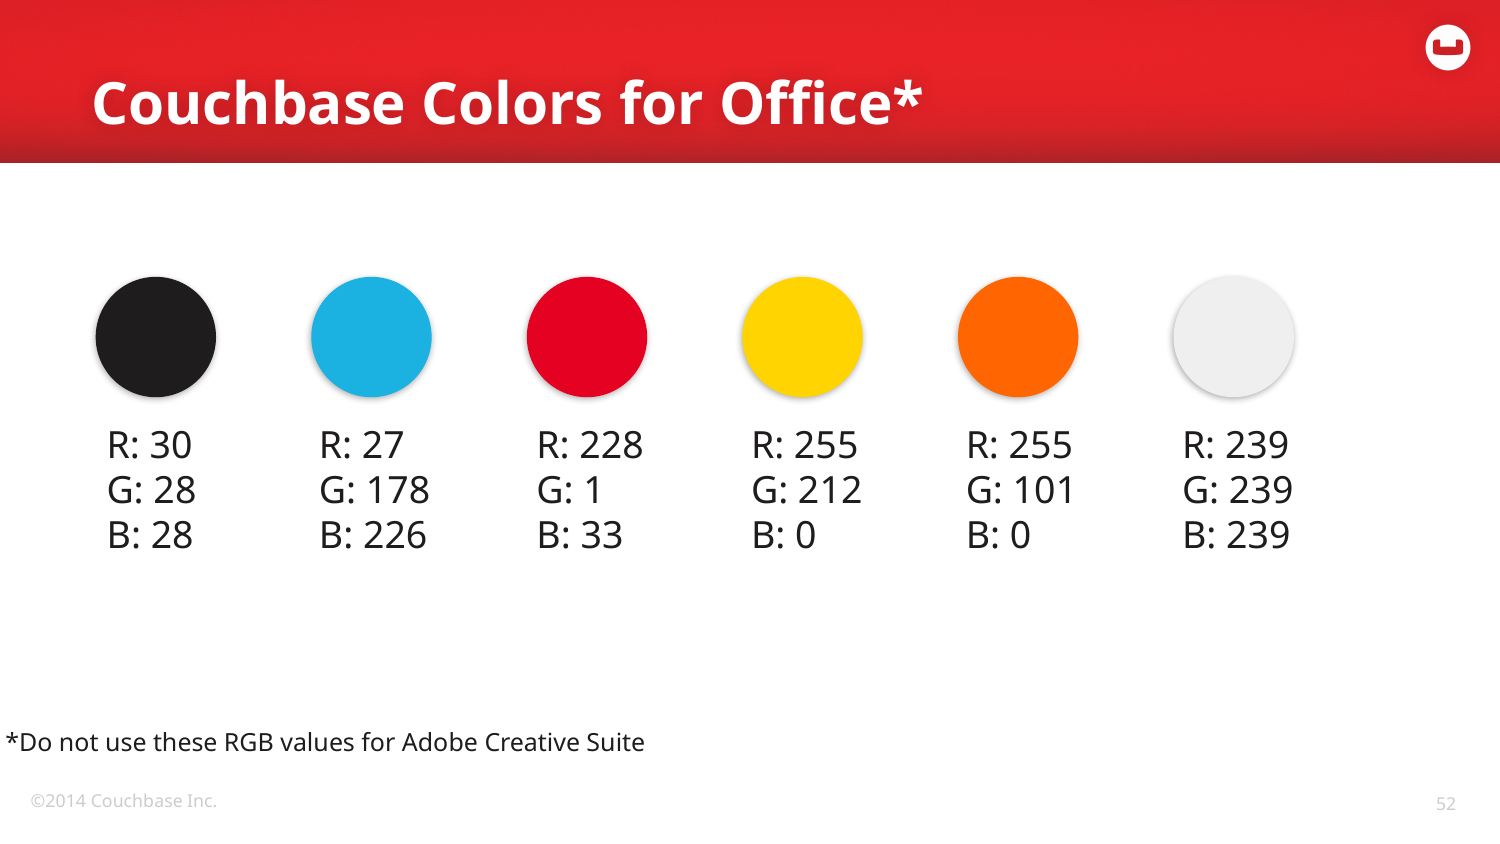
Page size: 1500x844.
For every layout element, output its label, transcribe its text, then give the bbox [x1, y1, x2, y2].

slide_number 52 [1350, 782, 1472, 827]
text_box R: 228 G: 1 B: 33 [521, 414, 659, 564]
text_box [741, 276, 864, 398]
text_box R: 30 G: 28 B: 28 [91, 414, 212, 564]
text_box R: 239 G: 239 B: 239 [1167, 414, 1309, 564]
text_box [310, 276, 433, 398]
text_box [957, 276, 1080, 398]
text_box R: 255 G: 212 B: 0 [736, 414, 878, 564]
text_box R: 255 G: 101 B: 0 [951, 414, 1092, 564]
text_box R: 27 G: 178 B: 226 [304, 414, 446, 564]
text_box *Do not use these RGB values for Adobe Creative Suite [0, 718, 668, 764]
text_box [94, 276, 217, 398]
picture [0, 0, 1500, 163]
text_box [1172, 276, 1295, 398]
text_box [526, 276, 648, 398]
title Couchbase Colors for Office* [76, 3, 1389, 144]
